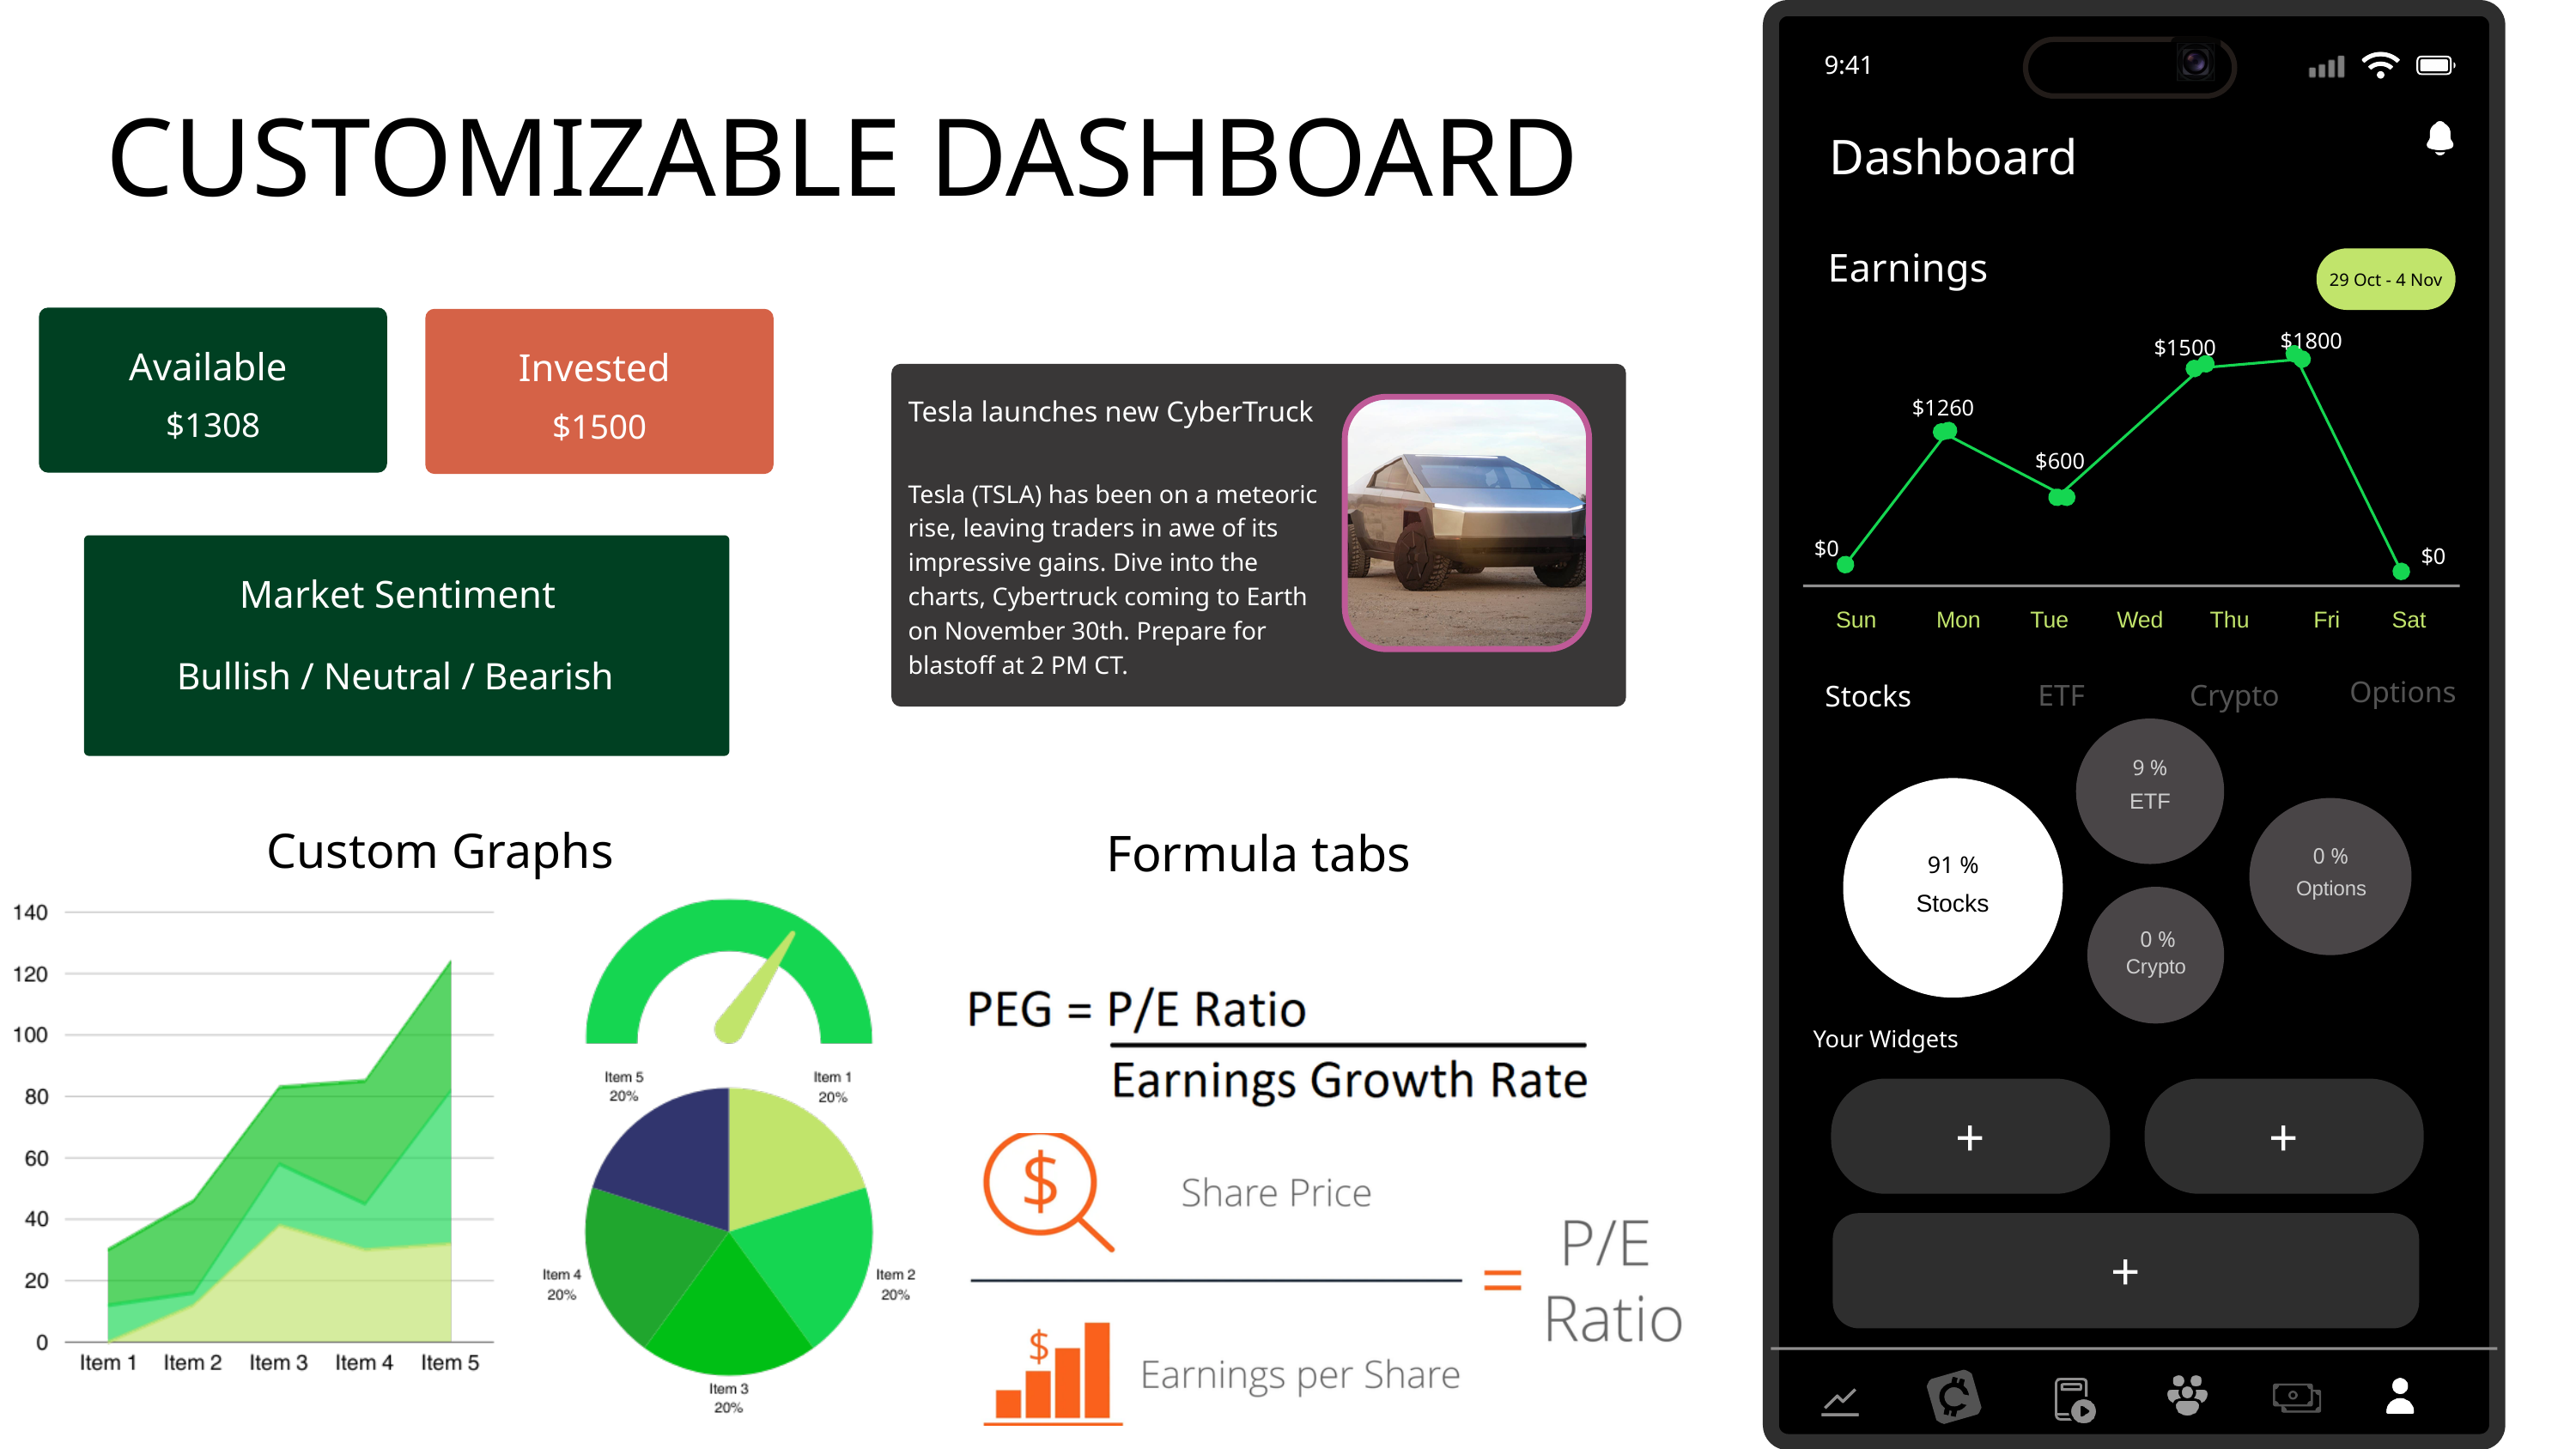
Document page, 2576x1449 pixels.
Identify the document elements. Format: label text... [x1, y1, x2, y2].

text_box Formula tabs [1055, 812, 1462, 882]
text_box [2316, 248, 2456, 311]
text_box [1832, 1212, 2420, 1329]
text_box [425, 308, 775, 475]
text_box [1771, 8, 2498, 1443]
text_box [2025, 39, 2235, 97]
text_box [2087, 886, 2225, 1024]
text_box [890, 363, 1626, 707]
picture [0, 854, 962, 1449]
text_box [927, 941, 1668, 1133]
text_box CUSTOMIZABLE DASHBOARD [24, 88, 1690, 218]
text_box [2249, 797, 2412, 955]
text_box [2075, 718, 2225, 864]
text_box Custom Graphs [237, 810, 644, 878]
text_box [964, 1133, 1690, 1426]
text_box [39, 307, 388, 473]
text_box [83, 535, 730, 756]
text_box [1843, 778, 2063, 998]
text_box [1831, 1078, 2111, 1194]
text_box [2144, 1078, 2424, 1194]
